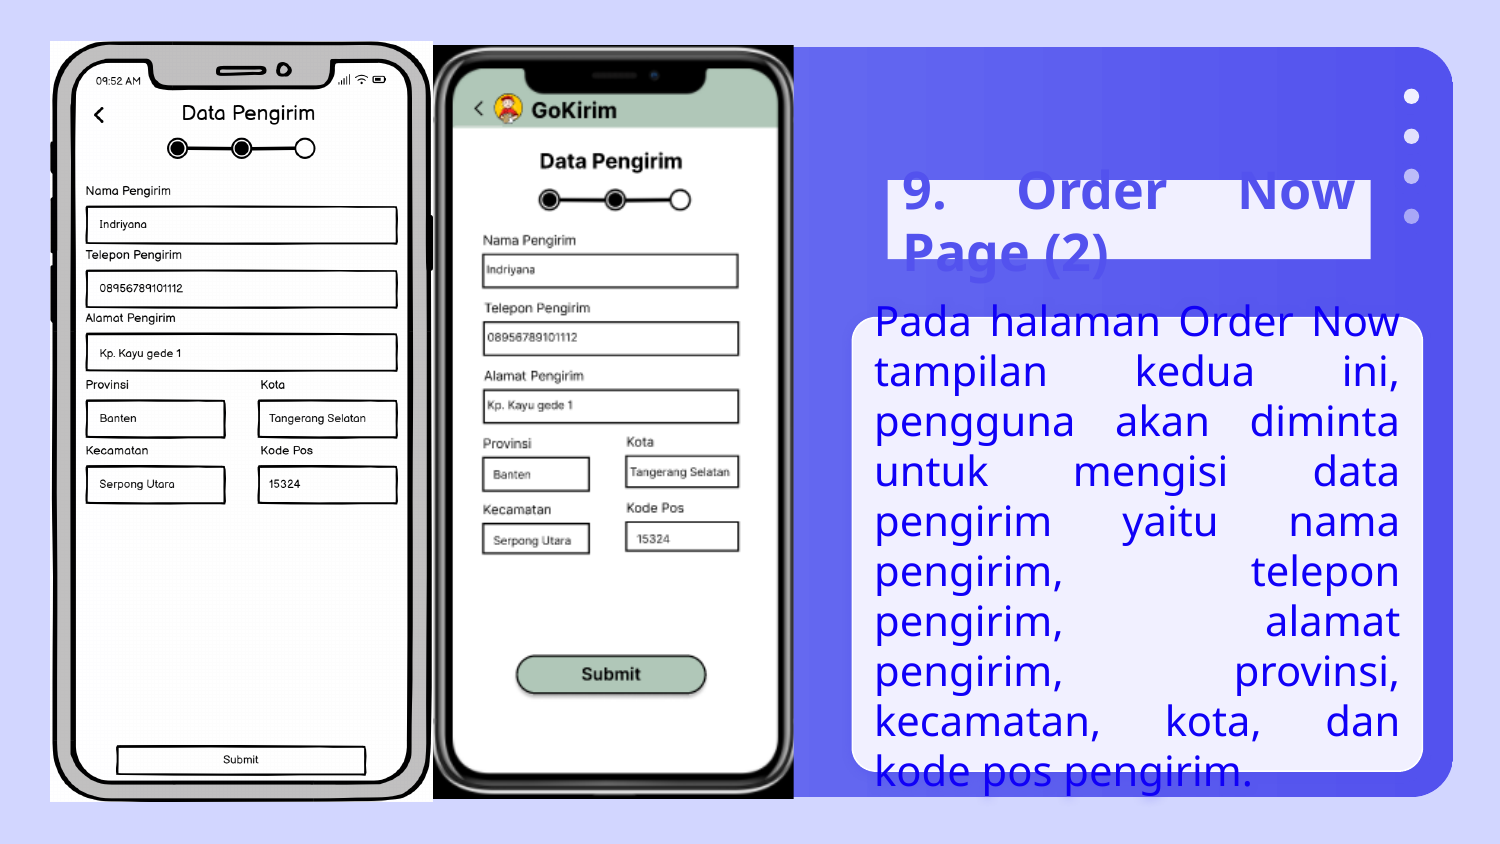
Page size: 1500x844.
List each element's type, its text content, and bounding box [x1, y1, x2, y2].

subtitle 9. Order Now Page (2) [887, 180, 1371, 260]
picture [11, 29, 794, 809]
text_box Pada halaman Order Now tampilan kedua ini, pengguna akan diminta untuk mengisi data pengirim yaitu nama pengirim, telepon pengirim, alamat pengirim, provinsi, kecamatan, kota, dan kode pos pengirim. [852, 317, 1423, 772]
